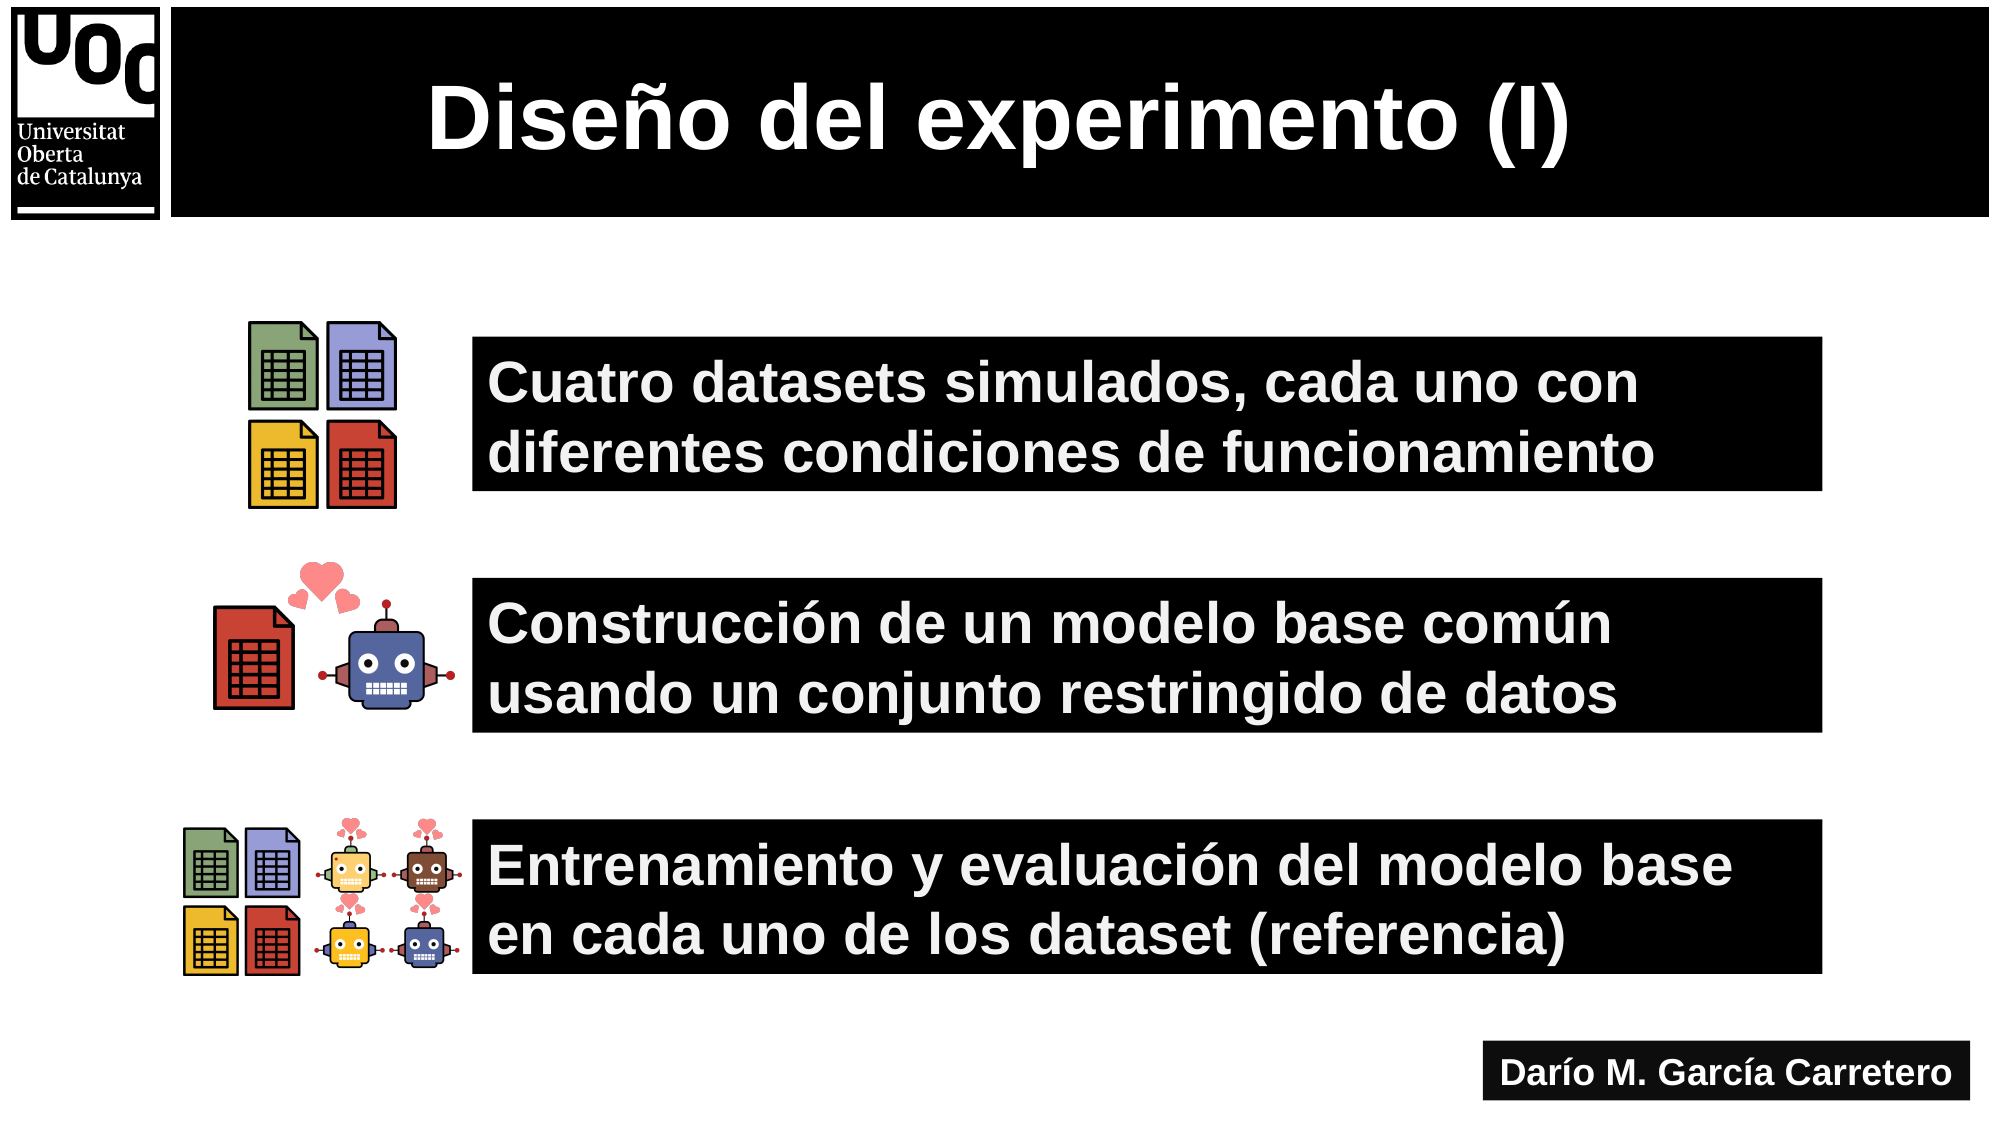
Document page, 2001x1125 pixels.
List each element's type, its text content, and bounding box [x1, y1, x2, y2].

text_box Diseño del experimento (I) [160, 50, 1908, 176]
text_box [171, 7, 1989, 217]
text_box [248, 321, 1823, 509]
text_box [183, 818, 1823, 976]
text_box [213, 562, 1823, 735]
picture [11, 7, 160, 220]
text_box Darío M. García Carretero [1482, 1040, 1971, 1101]
